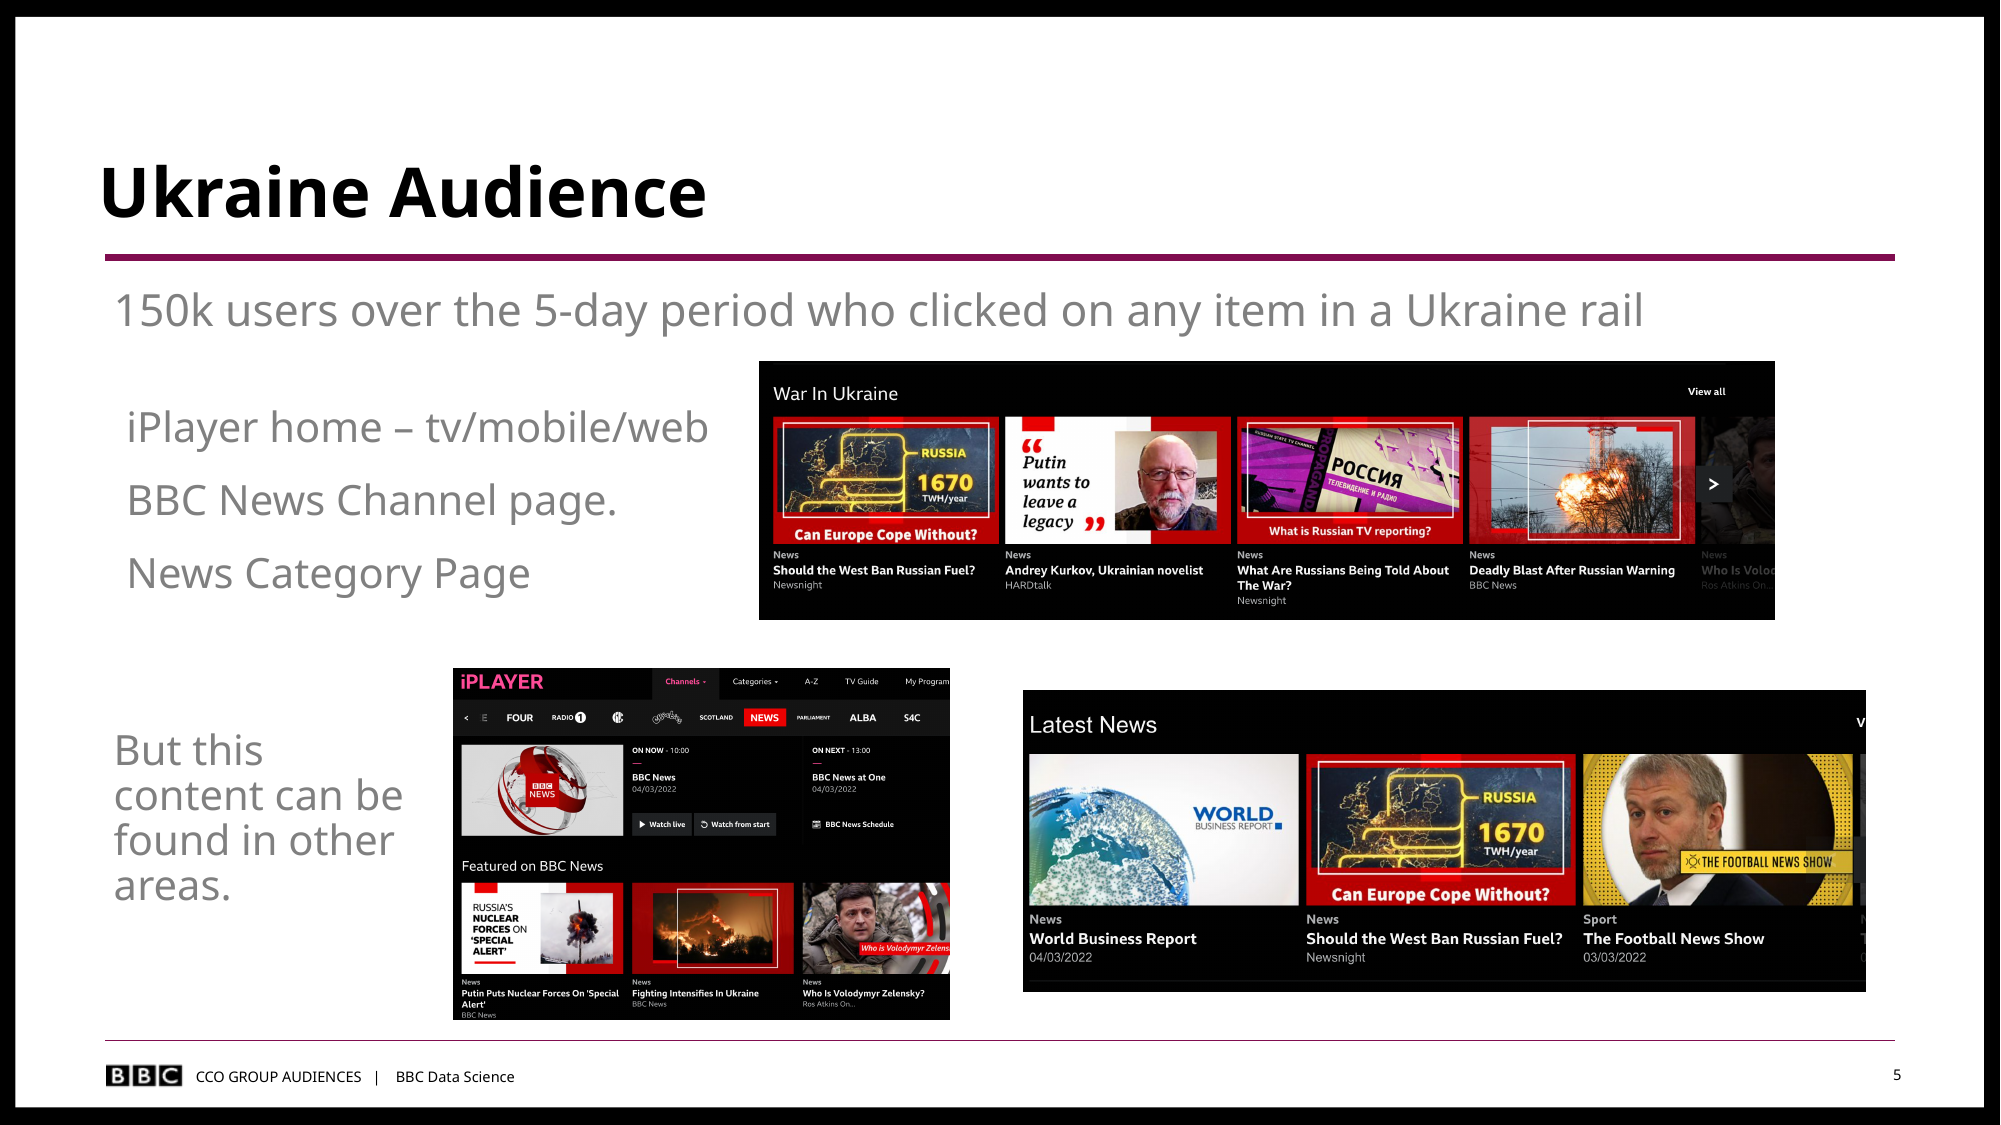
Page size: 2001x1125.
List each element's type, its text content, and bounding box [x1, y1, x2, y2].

list 150k users over the 5-day period who clicked on any item in a Ukraine rail [98, 280, 1800, 376]
picture [106, 1063, 185, 1089]
picture [452, 668, 950, 1020]
title Ukraine Audience [98, 132, 1889, 257]
picture [1023, 690, 1866, 992]
text_box But this content can be found in other areas. [98, 721, 423, 885]
picture [759, 361, 1775, 620]
text_box iPlayer home – tv/mobile/web BBC News Channel page. News Category Page [111, 399, 747, 563]
